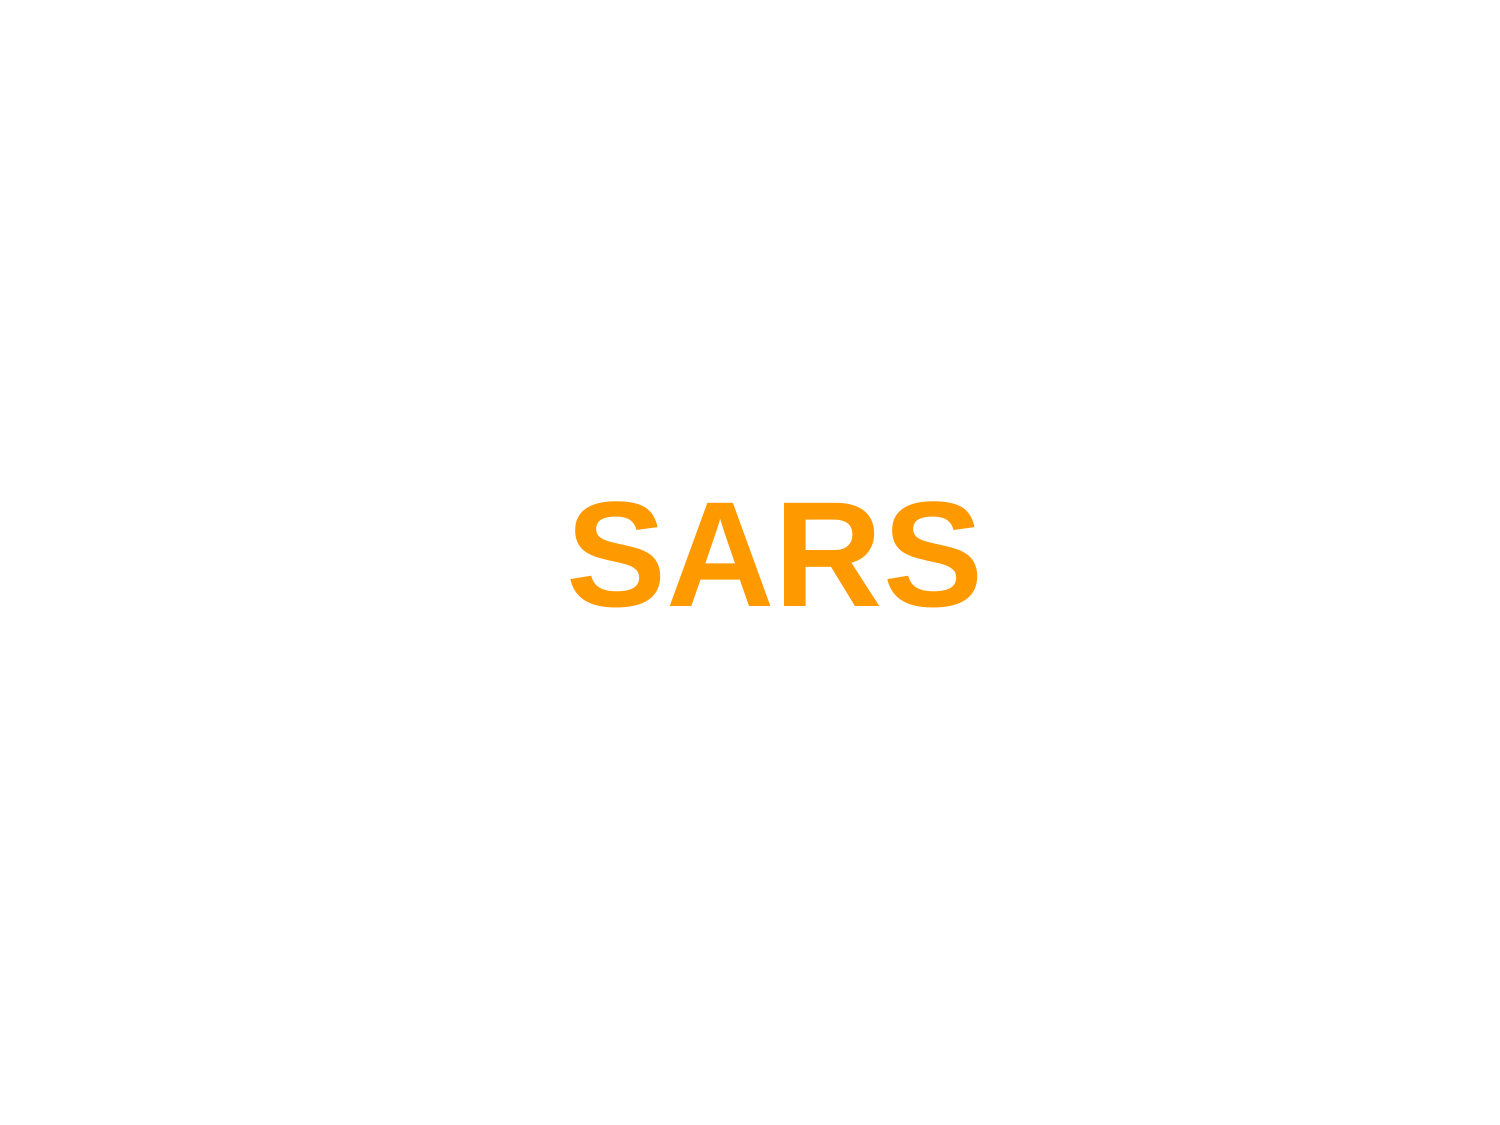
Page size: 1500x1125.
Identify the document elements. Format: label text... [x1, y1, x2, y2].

title SARS [112, 433, 1388, 652]
